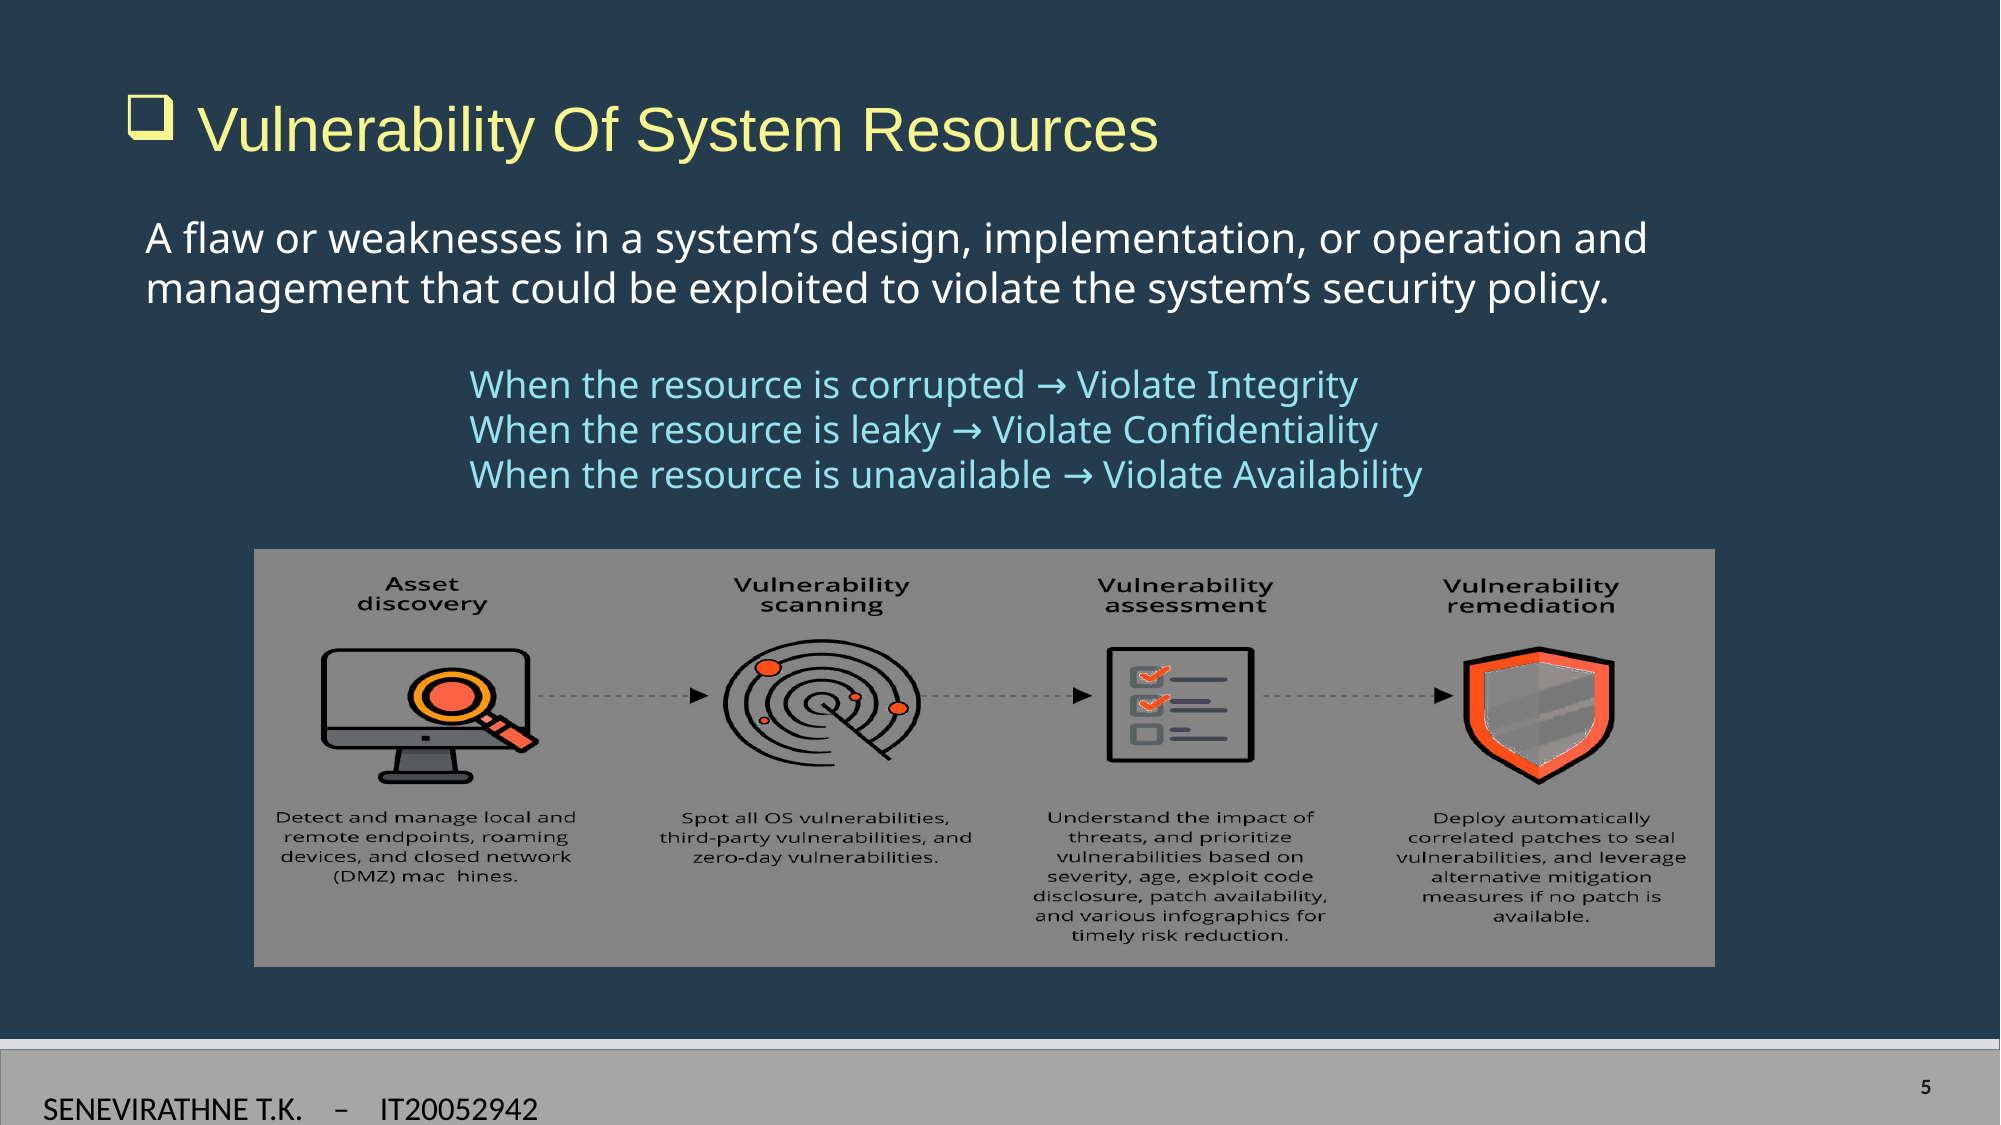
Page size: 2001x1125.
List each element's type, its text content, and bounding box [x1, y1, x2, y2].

text_box SENEVIRATHNE T.K. – IT20052942 [28, 999, 1029, 1125]
picture [254, 548, 1715, 968]
text_box 5 [1731, 1055, 1947, 1116]
text_box A flaw or weaknesses in a system’s design, implementation, or operation and management that could be exploited to violate the system’s security policy. [130, 204, 1870, 320]
text_box Vulnerability Of System Resources [108, 81, 1614, 171]
text_box When the resource is corrupted → Violate Integrity When the resource is leaky → Violate Confidentiality When the resource is unavailable → Violate Availability [454, 353, 1455, 504]
